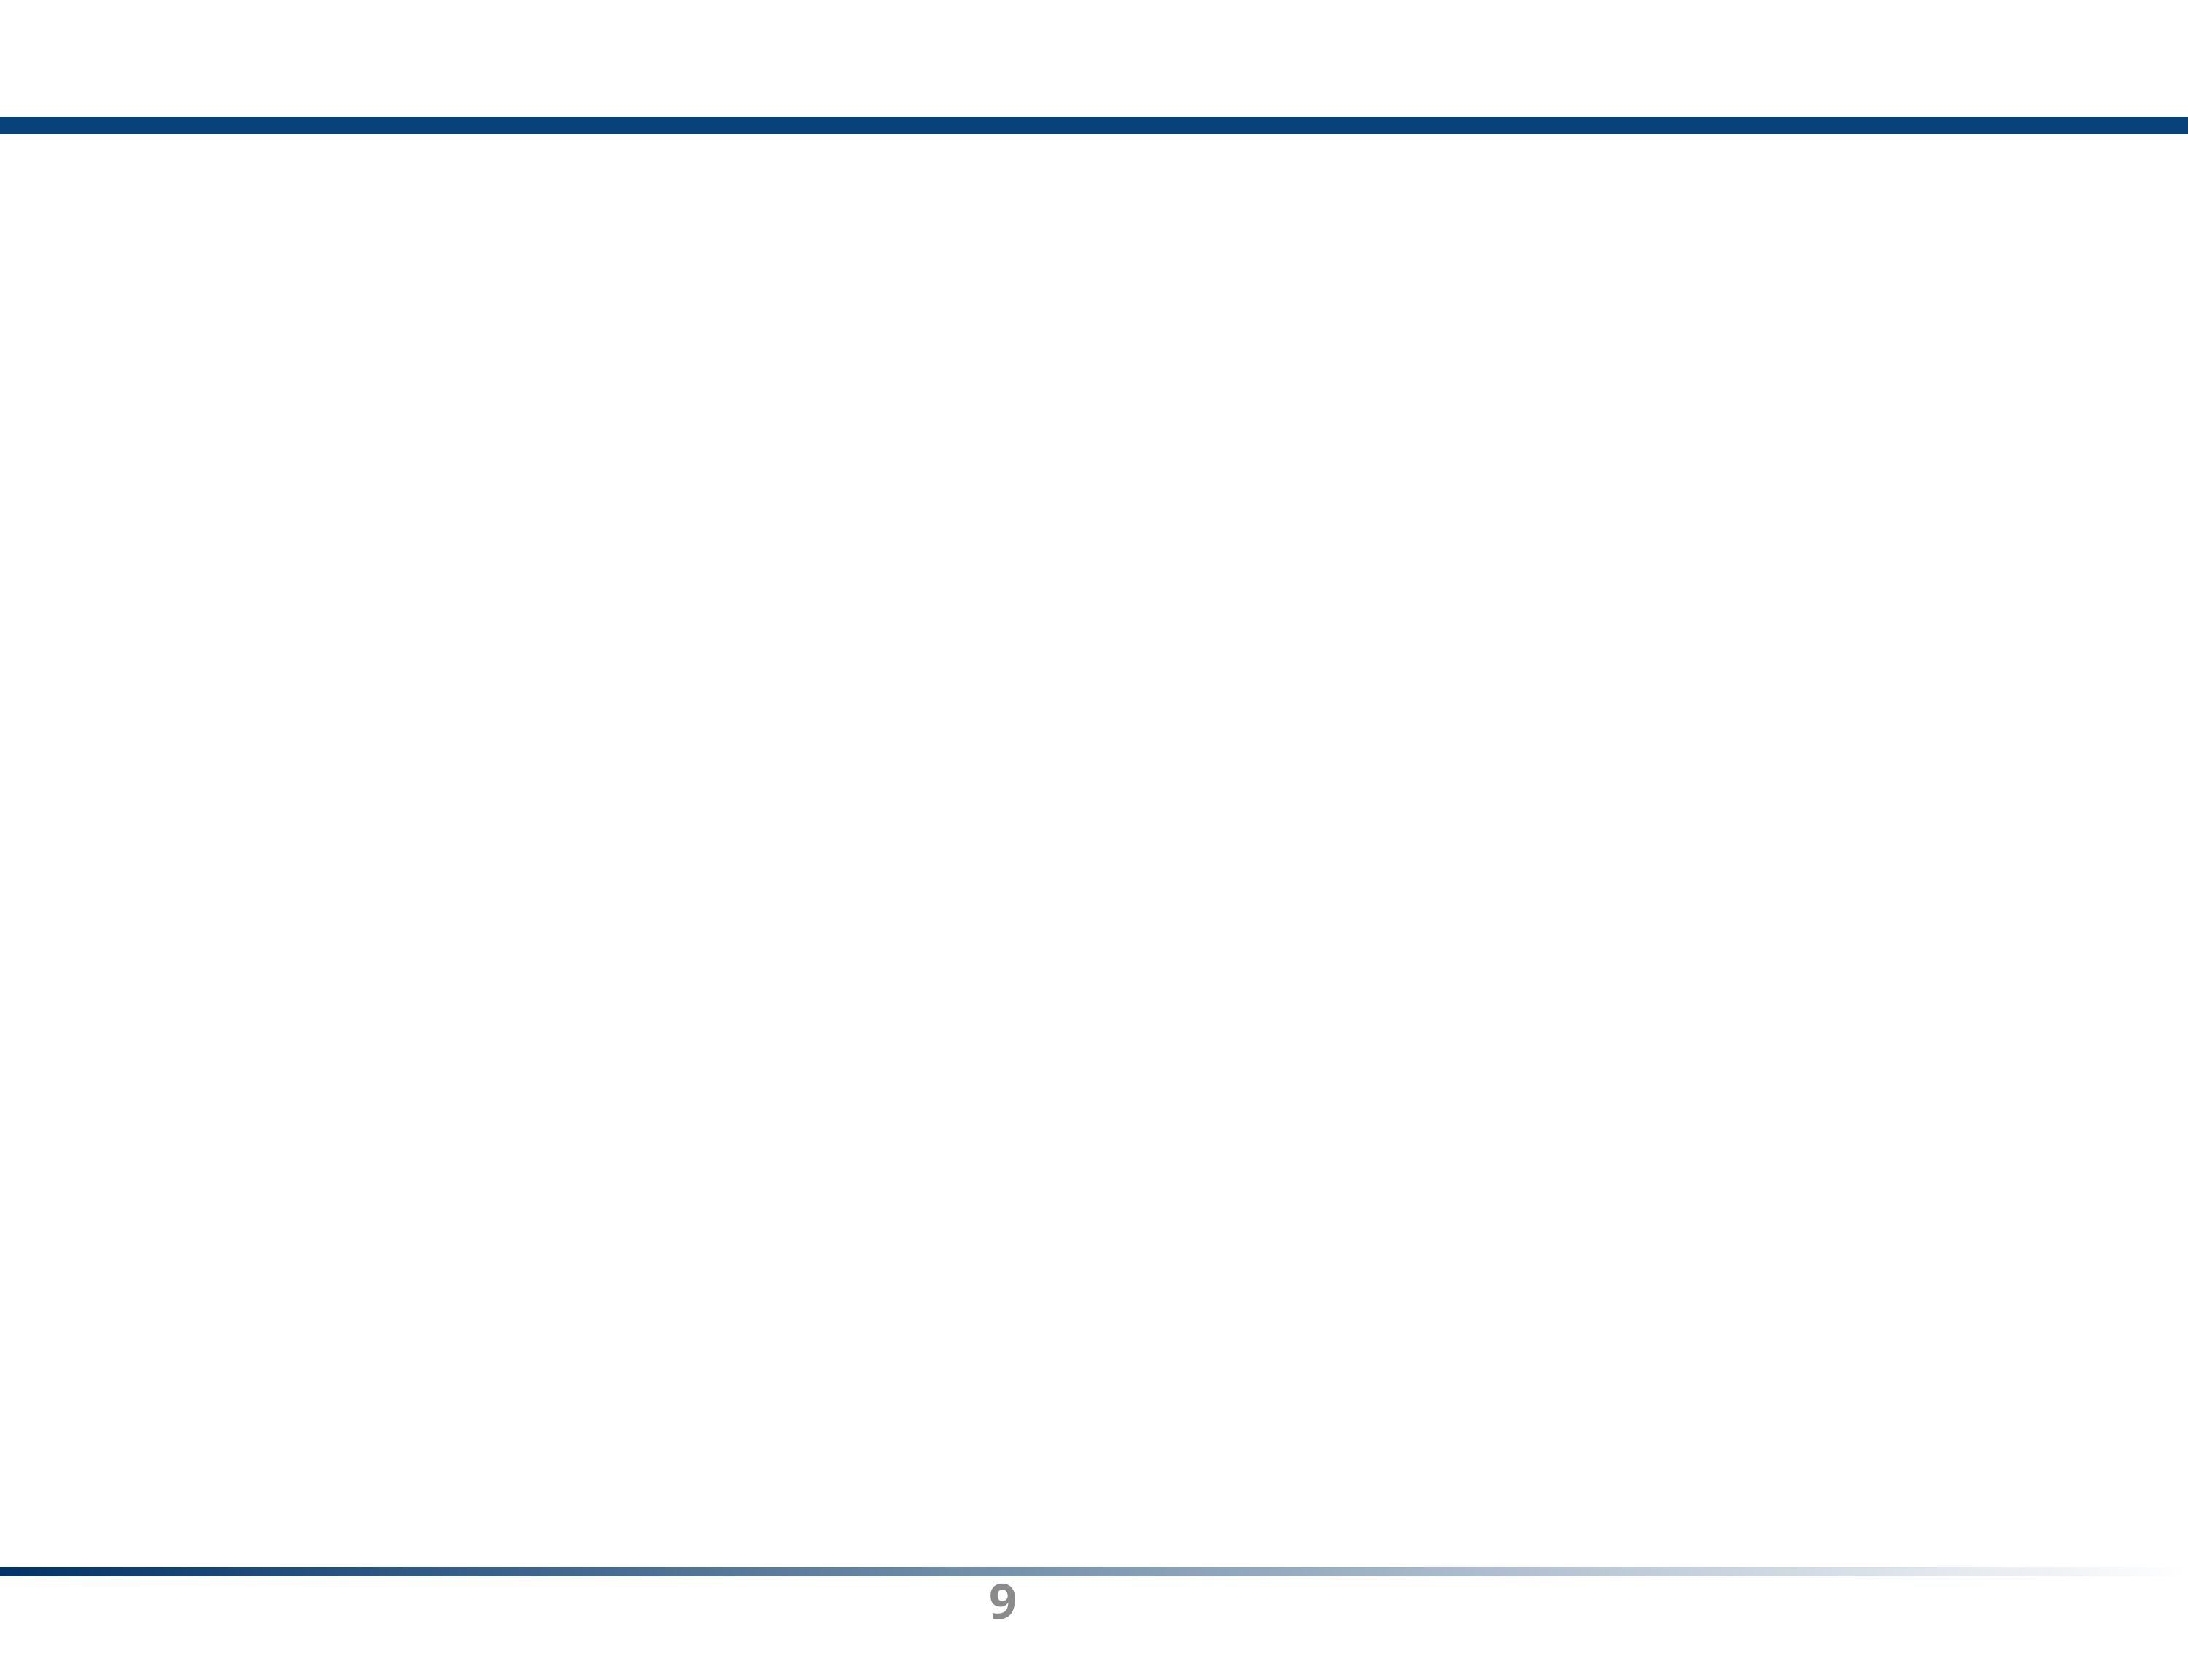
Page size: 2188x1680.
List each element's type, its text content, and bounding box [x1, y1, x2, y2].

slide_number 9 [748, 1558, 1259, 1649]
